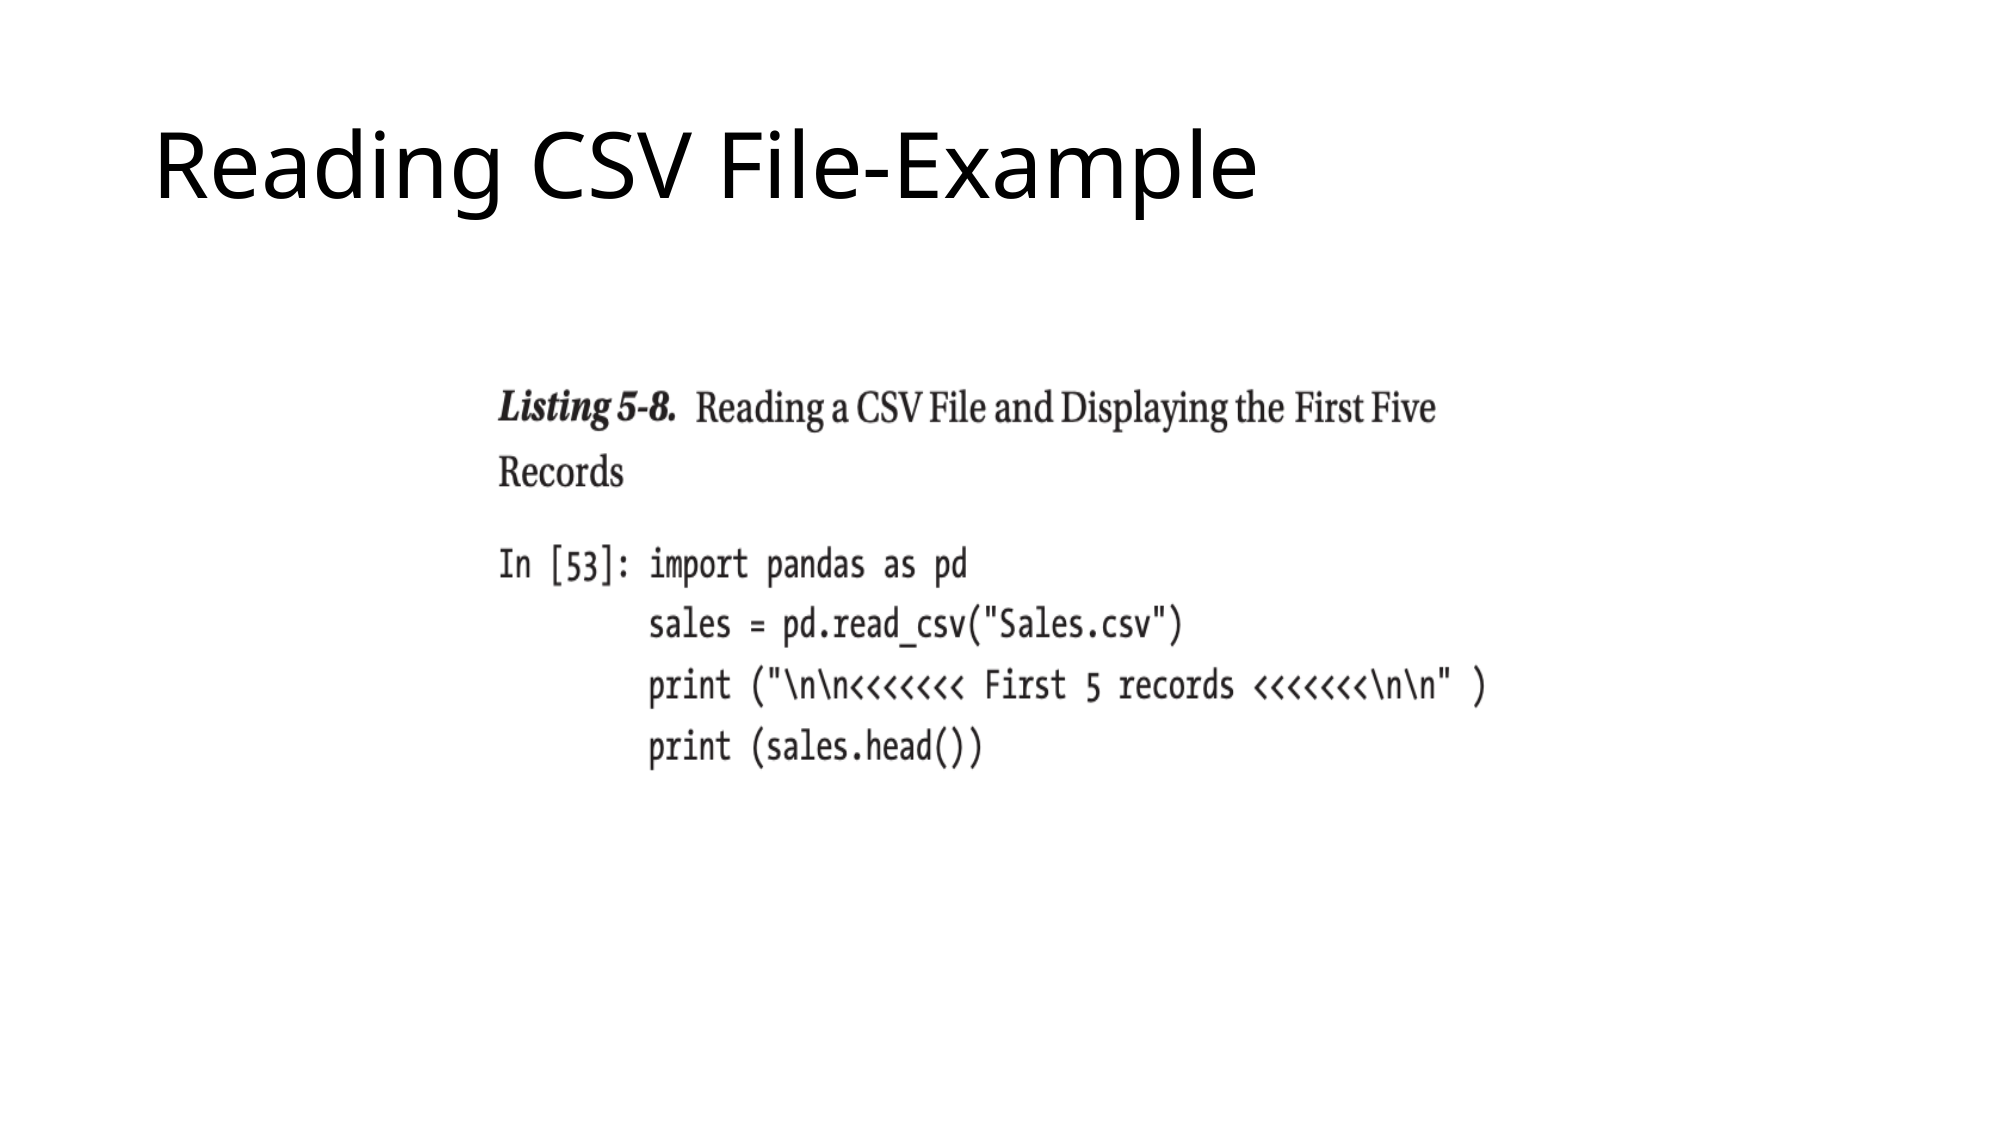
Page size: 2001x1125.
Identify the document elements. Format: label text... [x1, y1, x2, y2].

title Reading CSV File-Example [137, 59, 1863, 278]
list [441, 349, 1578, 875]
